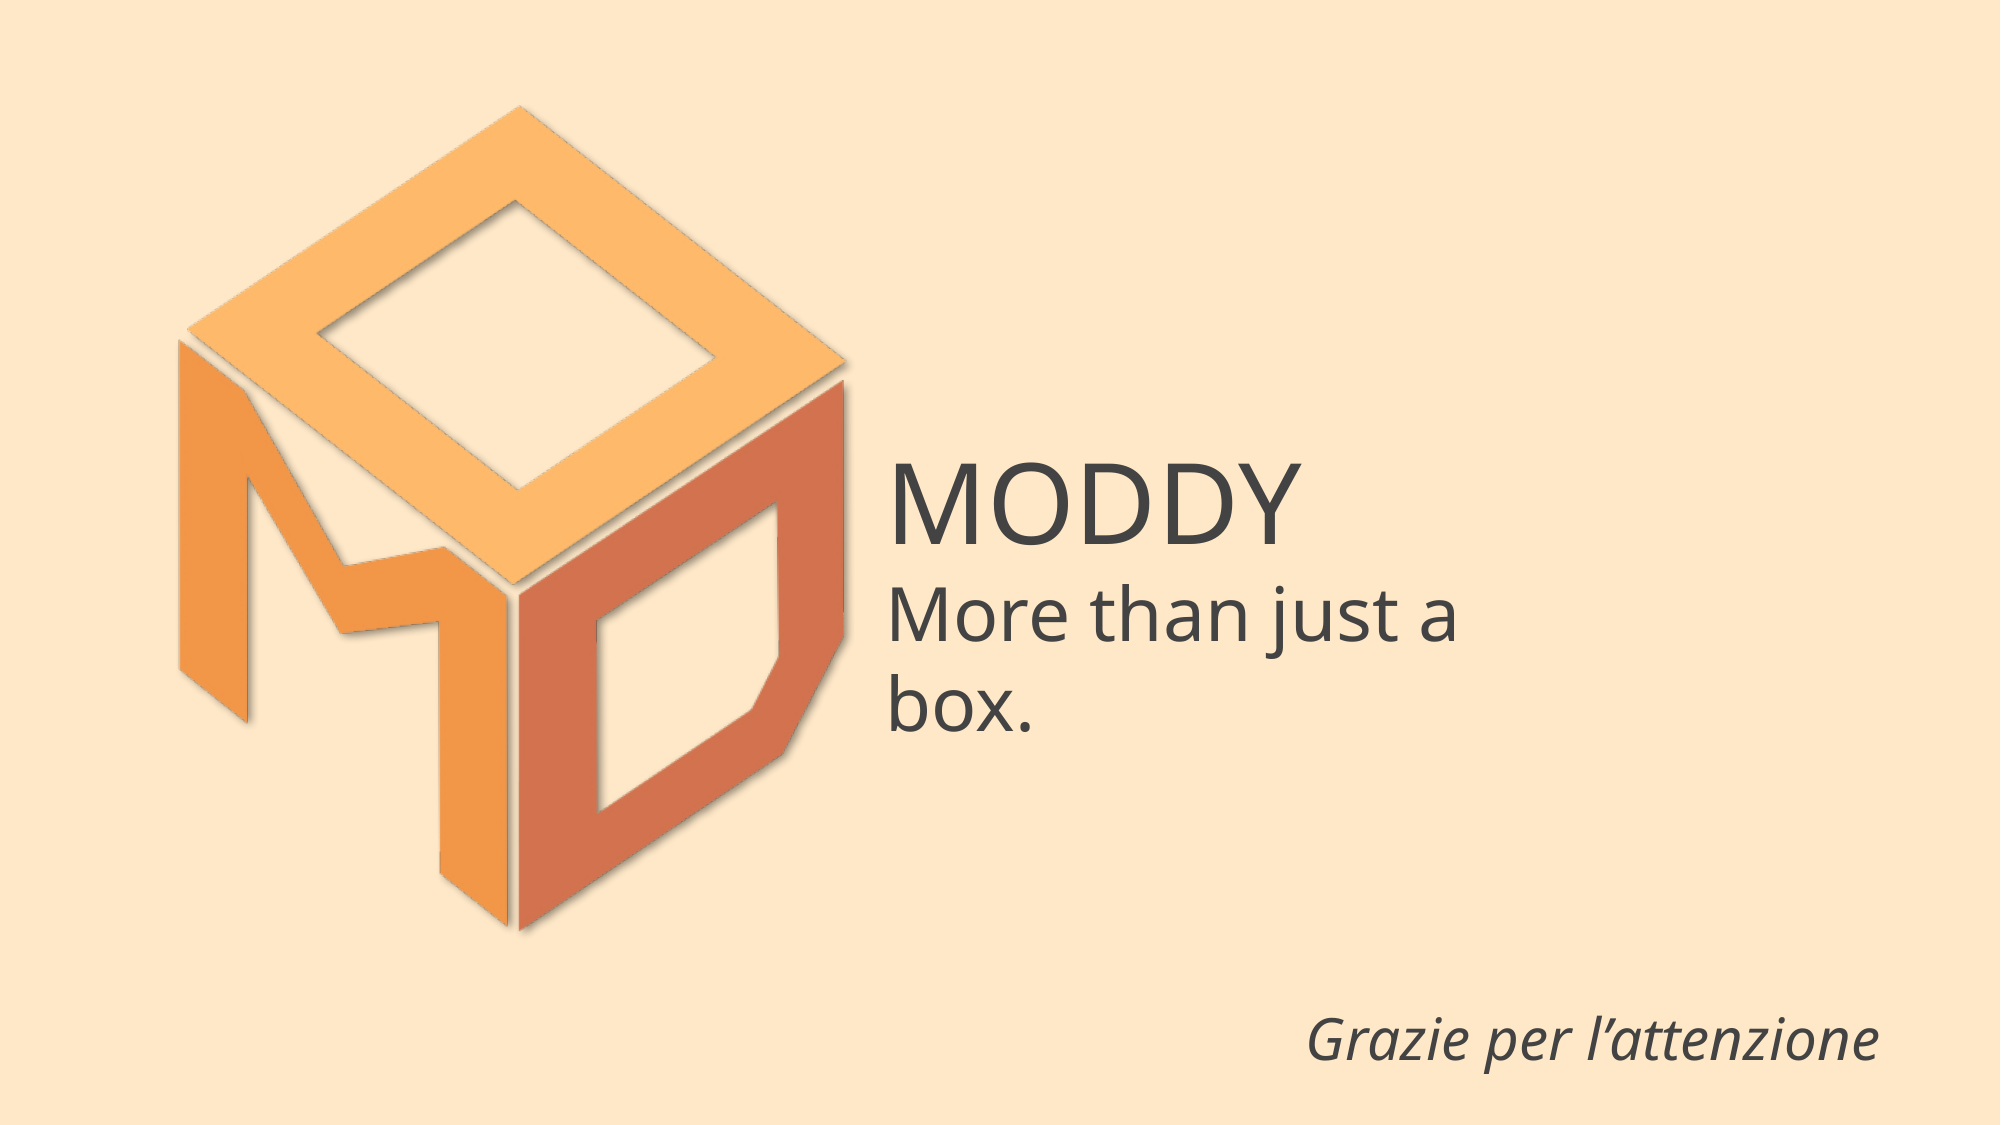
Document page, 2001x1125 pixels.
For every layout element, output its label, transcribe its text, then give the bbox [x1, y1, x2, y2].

text_box MODDY More than just a box. [870, 424, 1634, 754]
picture [175, 100, 848, 934]
text_box Grazie per l’attenzione [1186, 987, 2000, 1111]
